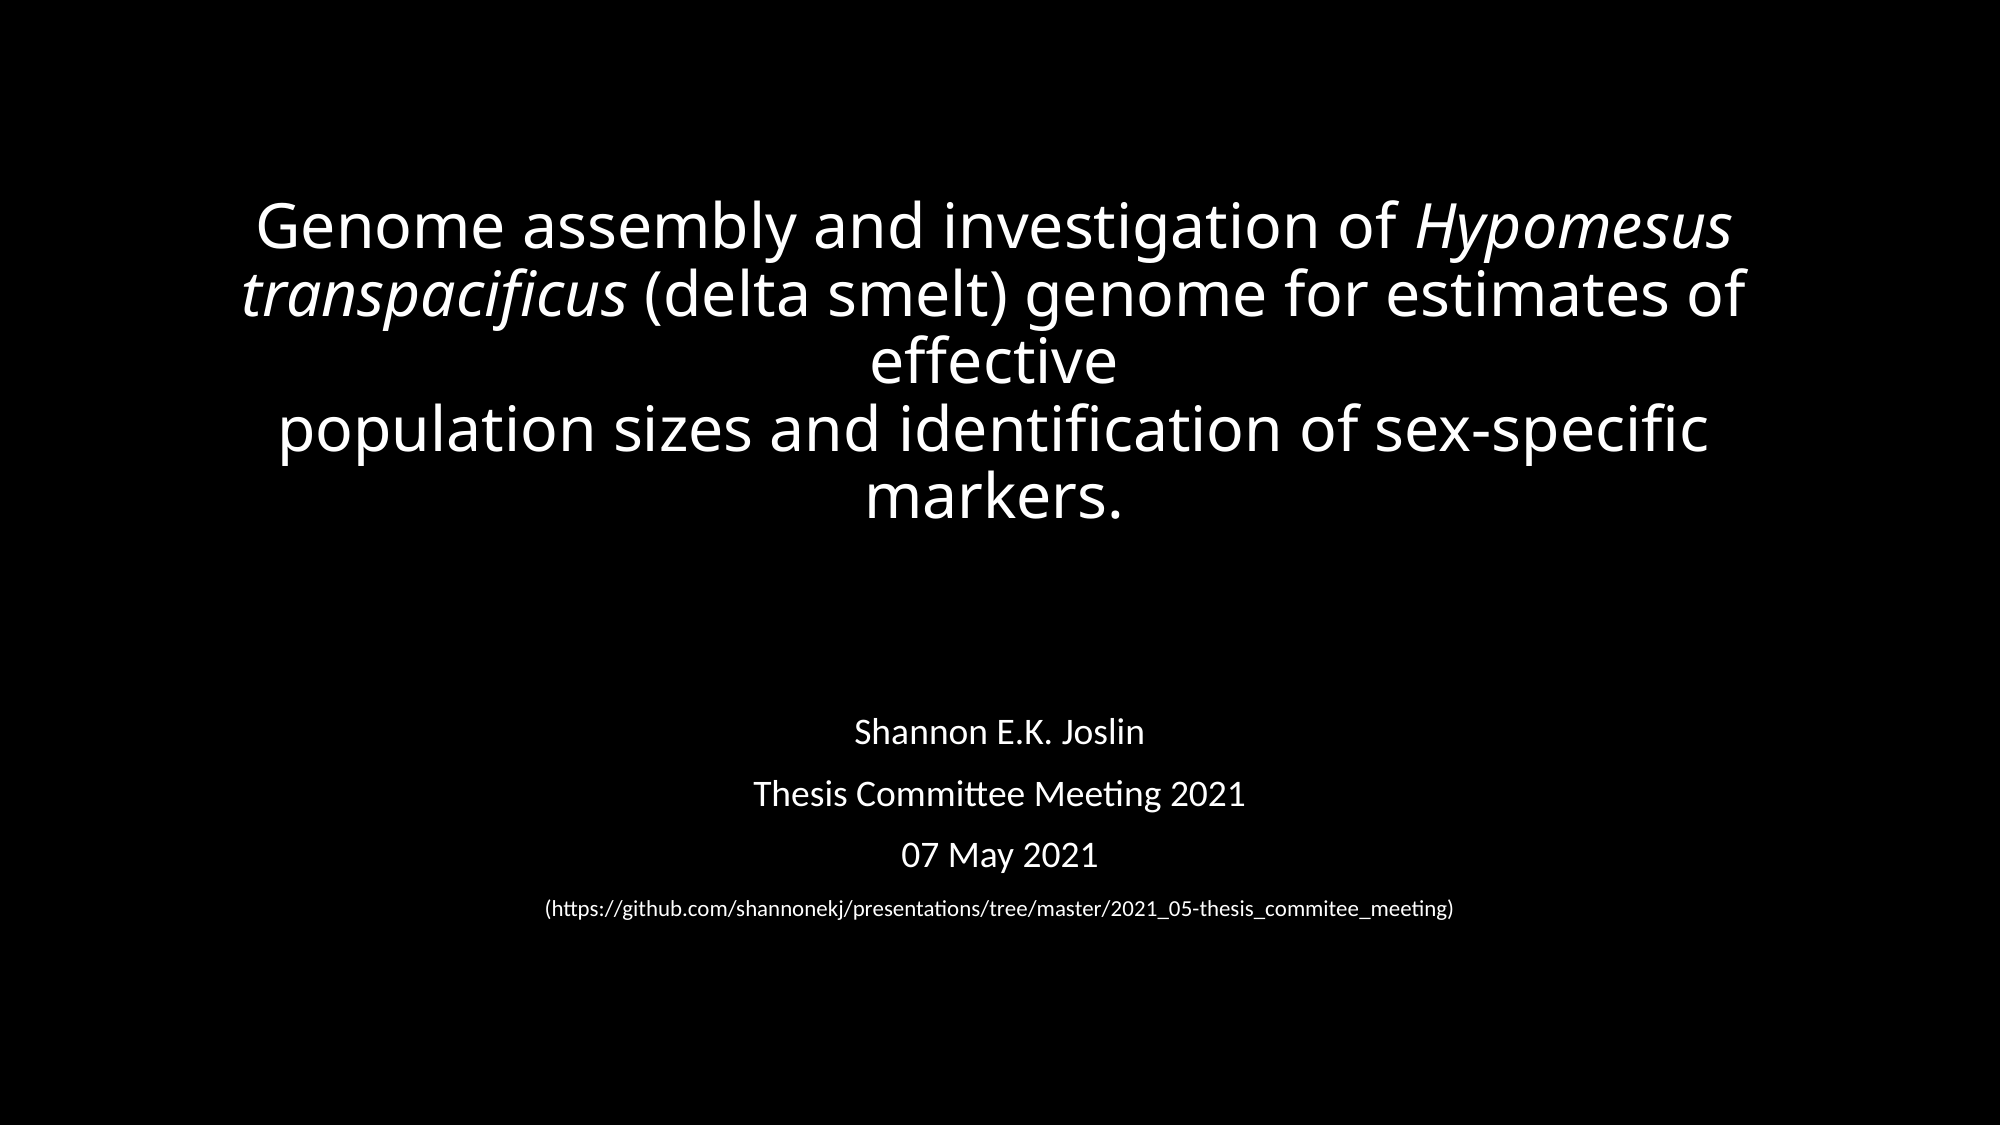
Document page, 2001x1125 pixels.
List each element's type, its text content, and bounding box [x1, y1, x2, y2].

title Genome assembly and investigation of Hypomesus transpacificus (delta smelt) genome for estimates of effective population sizes and identification of sex-specific markers. [207, 184, 1782, 540]
subtitle Shannon E.K. Joslin Thesis Committee Meeting 2021 07 May 2021 (https://github.com/shannonekj/presentations/tree/master/2021_05-thesis_commitee_meeting) [249, 704, 1750, 977]
